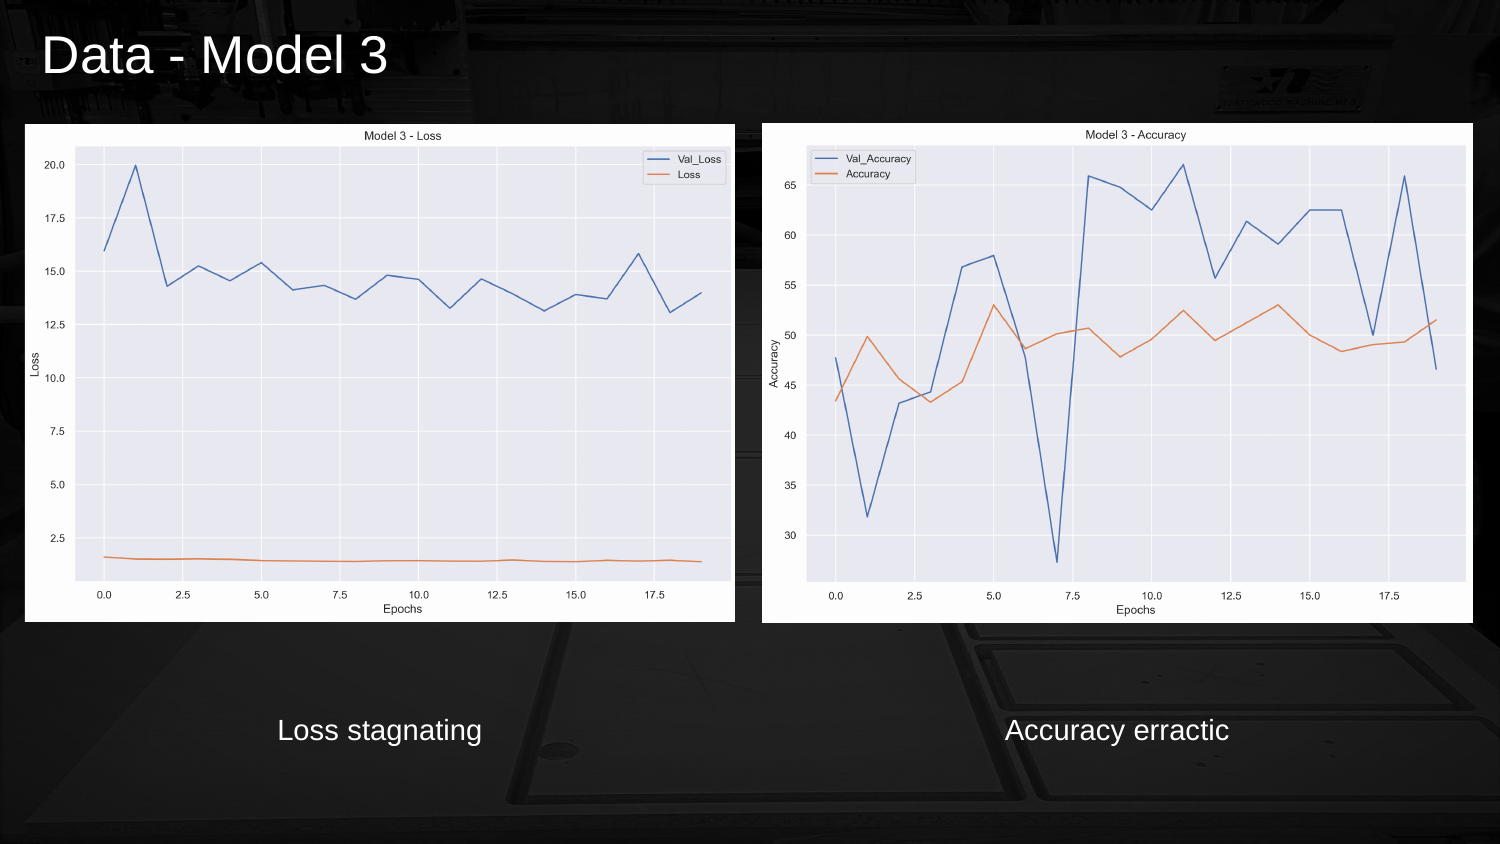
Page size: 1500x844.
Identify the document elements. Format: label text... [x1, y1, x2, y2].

text_box Loss stagnating [145, 695, 615, 761]
text_box Accuracy erractic [883, 695, 1352, 761]
picture [0, 0, 1500, 844]
title Data - Model 3 [26, 5, 1425, 100]
